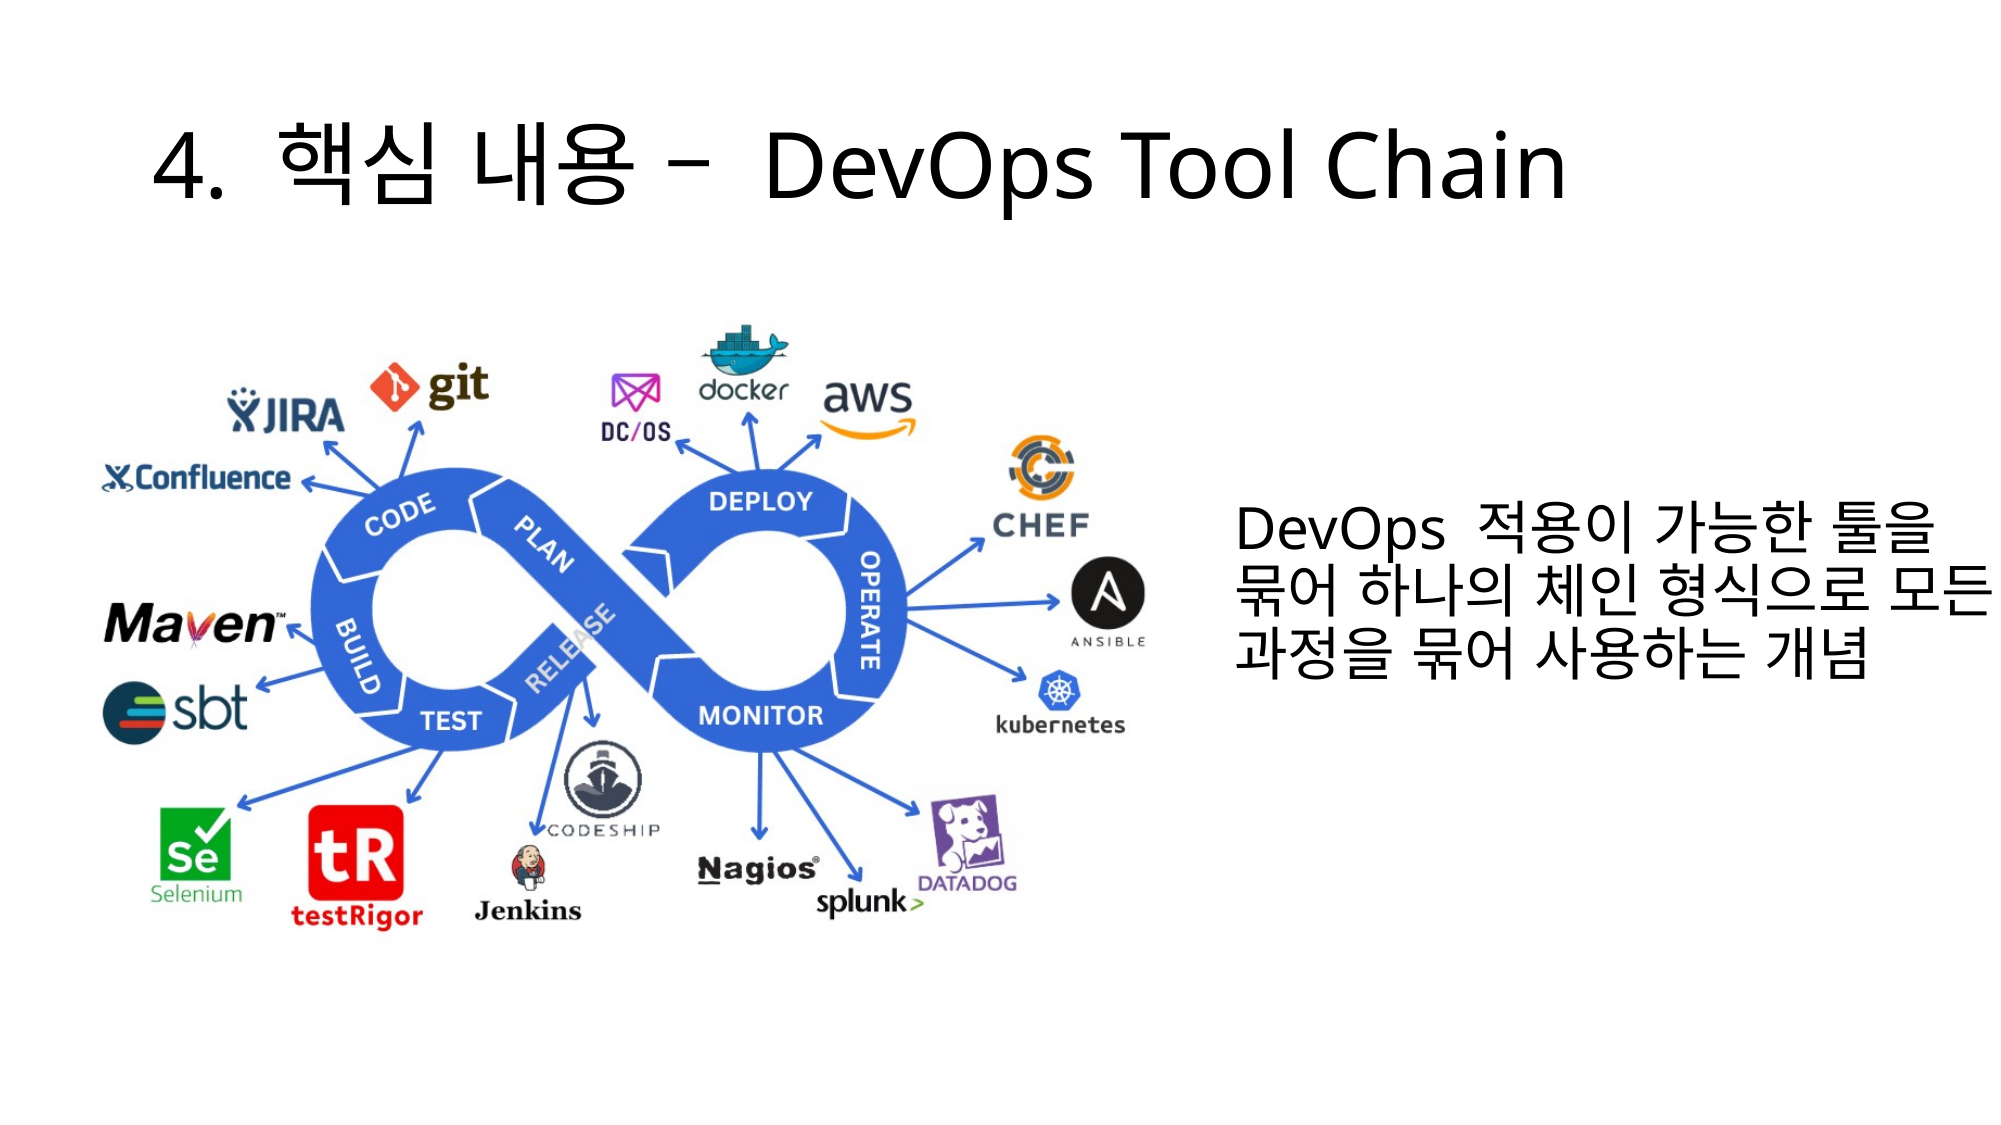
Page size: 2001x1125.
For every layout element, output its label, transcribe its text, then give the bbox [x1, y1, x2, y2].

list DevOps 적용이 가능한 툴을 묶어 하나의 체인 형식으로 모든 과정을 묶어 사용하는 개념 [1219, 491, 2000, 767]
title 4. 핵심 내용 – DevOps Tool Chain [137, 59, 1863, 278]
picture [79, 303, 1166, 955]
